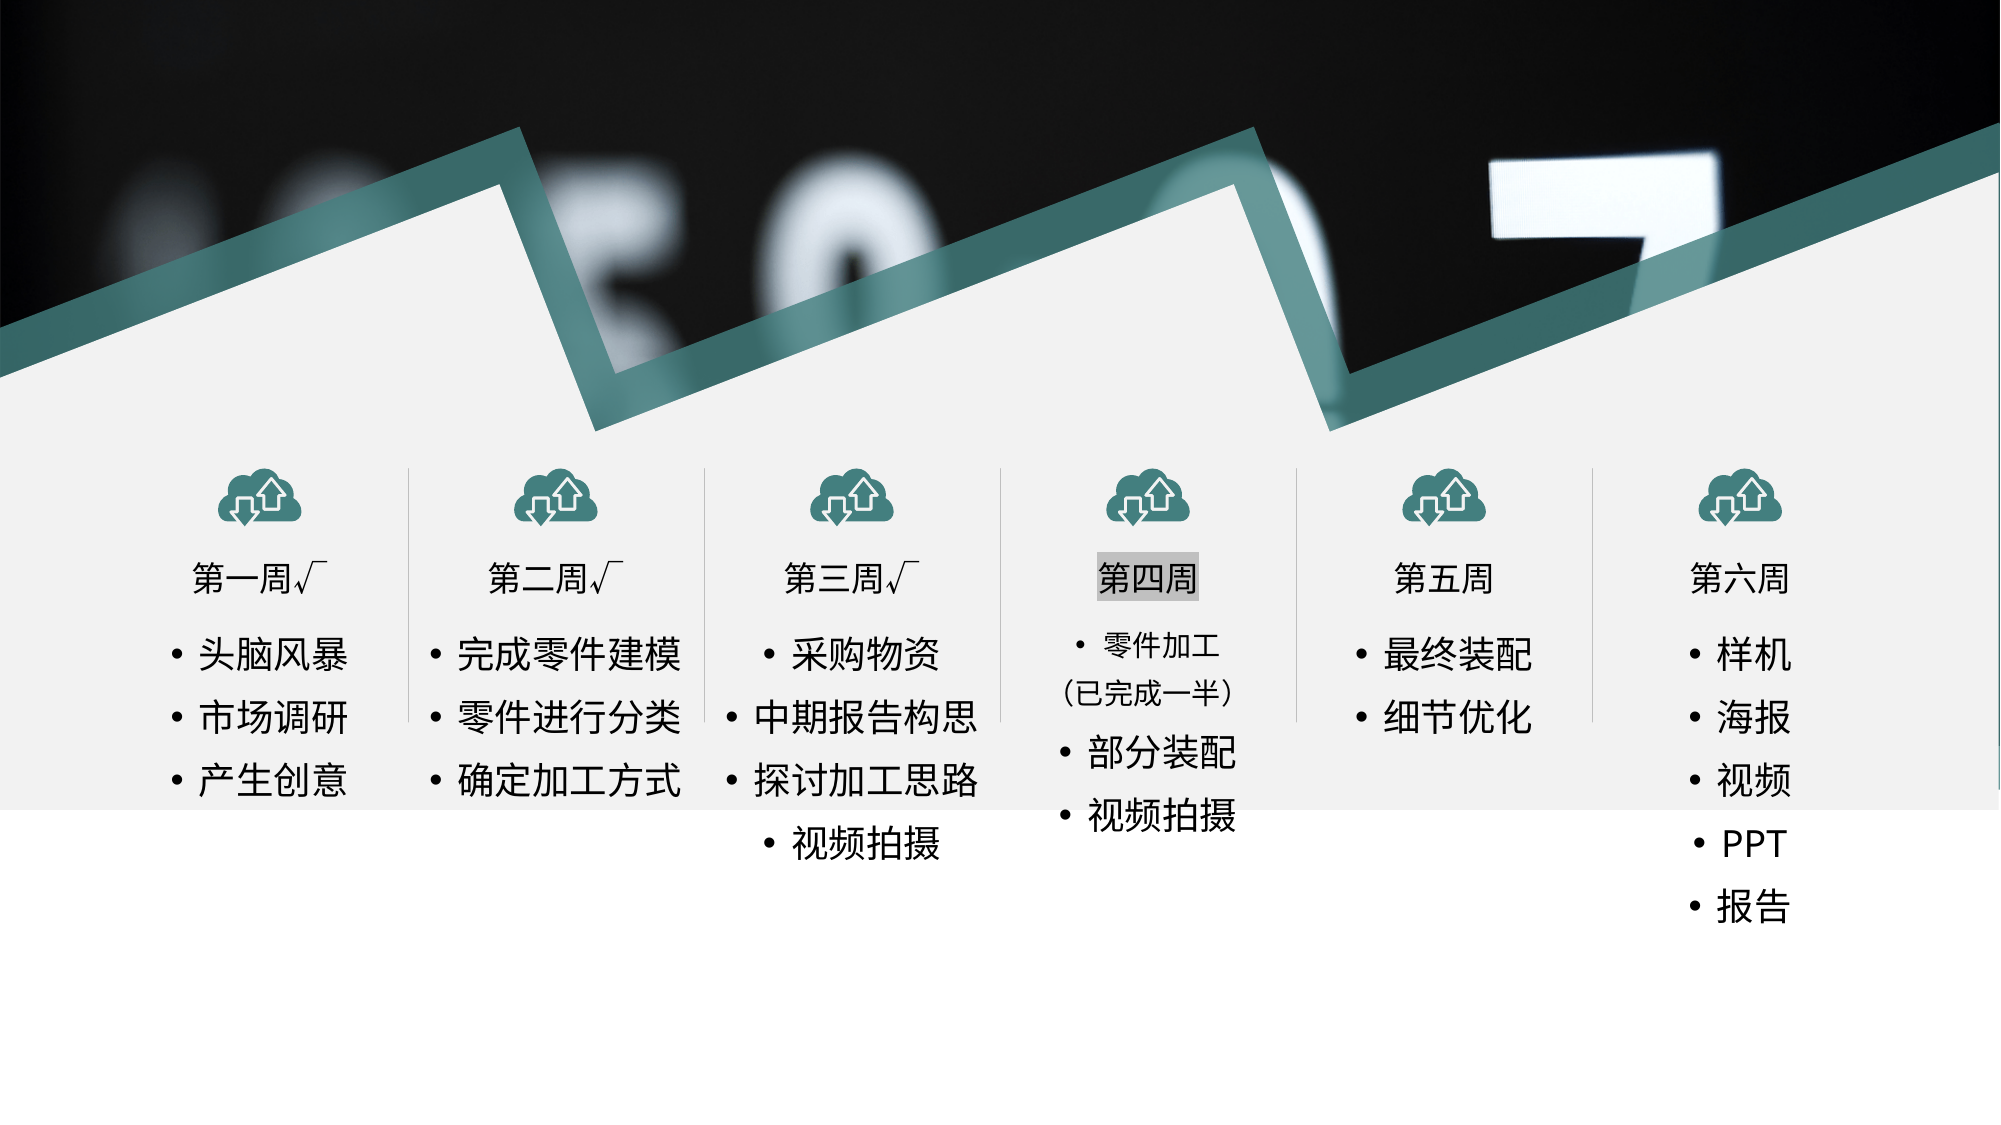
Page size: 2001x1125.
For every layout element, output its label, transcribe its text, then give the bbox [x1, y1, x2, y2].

text_box [1698, 468, 1782, 522]
text_box 采购物资 中期报告构思 探讨加工思路 视频拍摄 [705, 606, 998, 705]
text_box [826, 499, 848, 527]
text_box [1402, 468, 1486, 522]
text_box [530, 499, 552, 527]
text_box 第六周 [1593, 549, 1890, 606]
text_box 样机 海报 视频 PPT 报告 [1593, 606, 1890, 705]
text_box [1106, 468, 1190, 522]
text_box 第四周 [1001, 549, 1294, 606]
text_box [514, 468, 598, 522]
text_box [0, 170, 2000, 811]
text_box 第五周 [1297, 549, 1590, 606]
text_box 第三周√ [705, 549, 998, 606]
text_box 头脑风暴 市场调研 产生创意 [110, 606, 410, 1019]
text_box [0, 0, 2000, 372]
text_box [1418, 499, 1440, 527]
text_box [1714, 499, 1736, 527]
text_box [810, 468, 894, 522]
text_box 第二周√ [409, 549, 702, 606]
text_box [234, 499, 256, 527]
text_box 最终装配 细节优化 [1297, 606, 1590, 705]
text_box 零件加工 （已完成一半） 部分装配 视频拍摄 [1001, 606, 1294, 705]
text_box [1122, 499, 1144, 527]
text_box 完成零件建模 零件进行分类 确定加工方式 [409, 606, 702, 705]
text_box [218, 468, 302, 522]
text_box 第一周√ [110, 549, 406, 606]
text_box [0, 121, 2000, 429]
